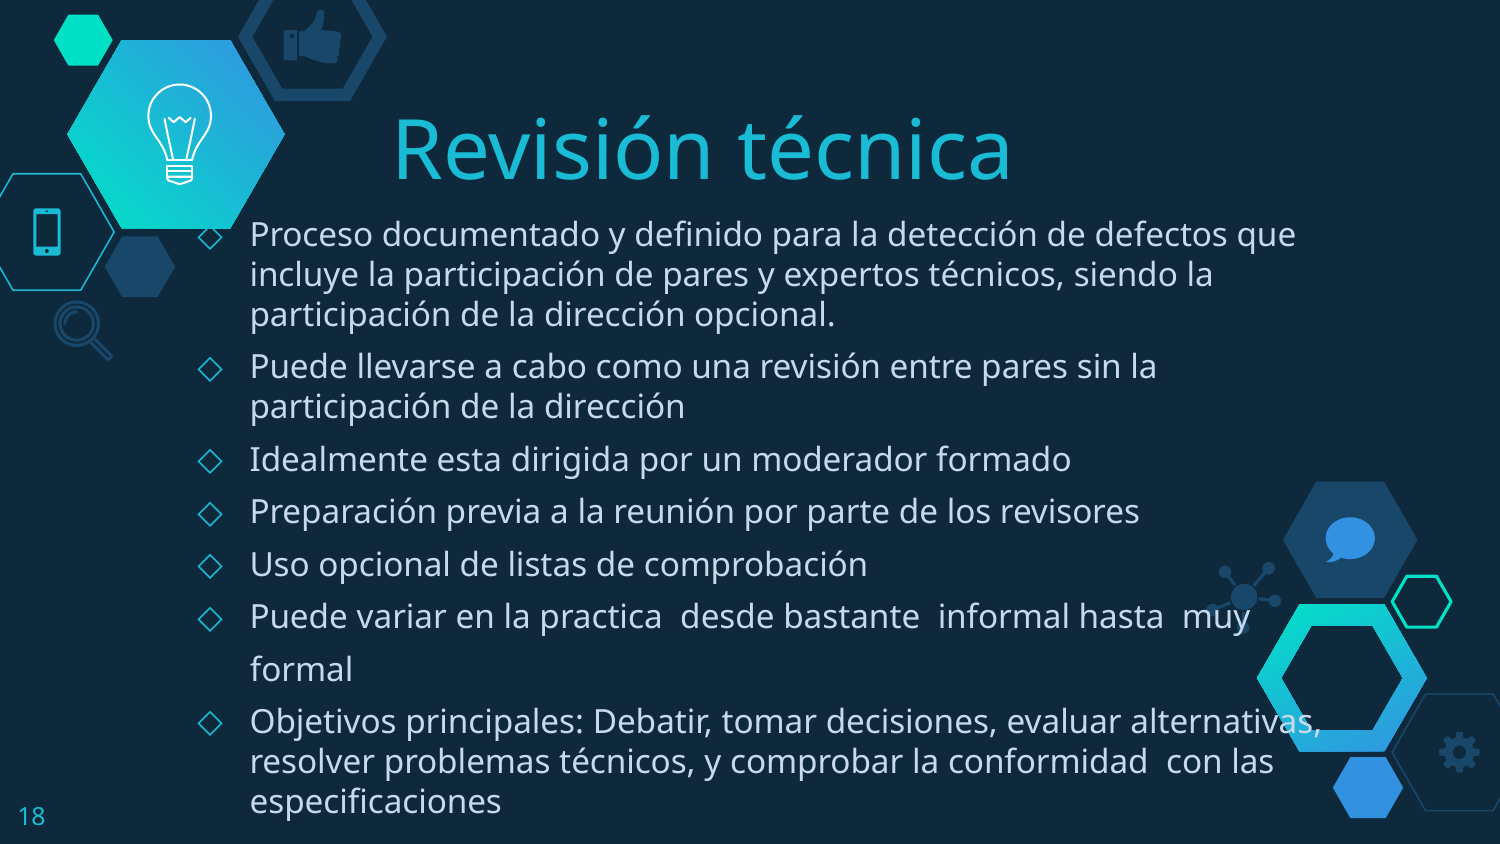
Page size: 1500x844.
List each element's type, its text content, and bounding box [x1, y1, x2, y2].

title Revisión técnica [376, 105, 1188, 198]
list Proceso documentado y definido para la detección de defectos que incluye la participación de pares y expertos técnicos, siendo la participación de la dirección opcional. Puede llevarse a cabo como una revisión entre pares sin la participación de la dirección Idealmente esta dirigida por un moderador formado Preparación previa a la reunión por parte de los revisores Uso opcional de listas de comprobación Puede variar en la practica desde bastante informal hasta muy formal Objetivos principales: Debatir, tomar decisiones, evaluar alternativas, resolver problemas técnicos, y comprobar la conformidad con las especificaciones [159, 198, 1377, 844]
slide_number 18 [2, 785, 93, 844]
